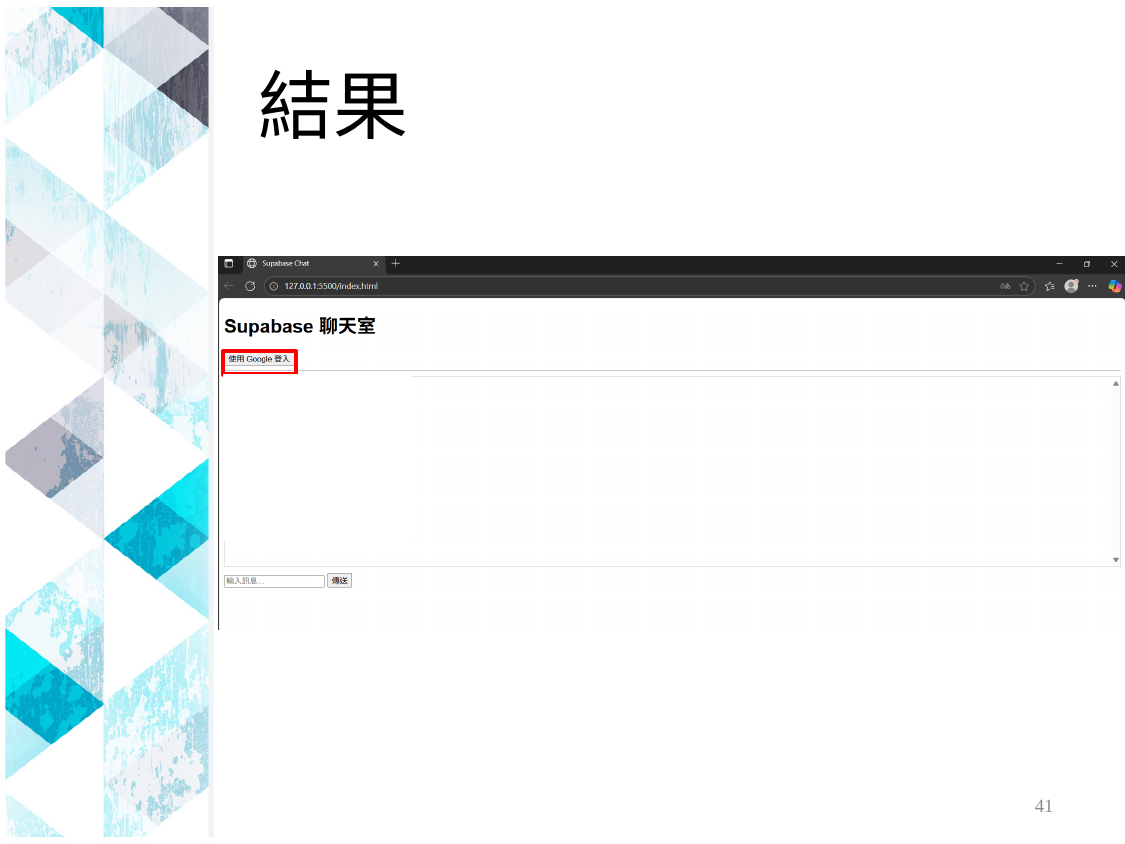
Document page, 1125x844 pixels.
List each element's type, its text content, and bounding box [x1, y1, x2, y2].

picture [0, 0, 1125, 844]
slide_number 41 [806, 782, 1069, 827]
title 結果 [243, 33, 1069, 175]
